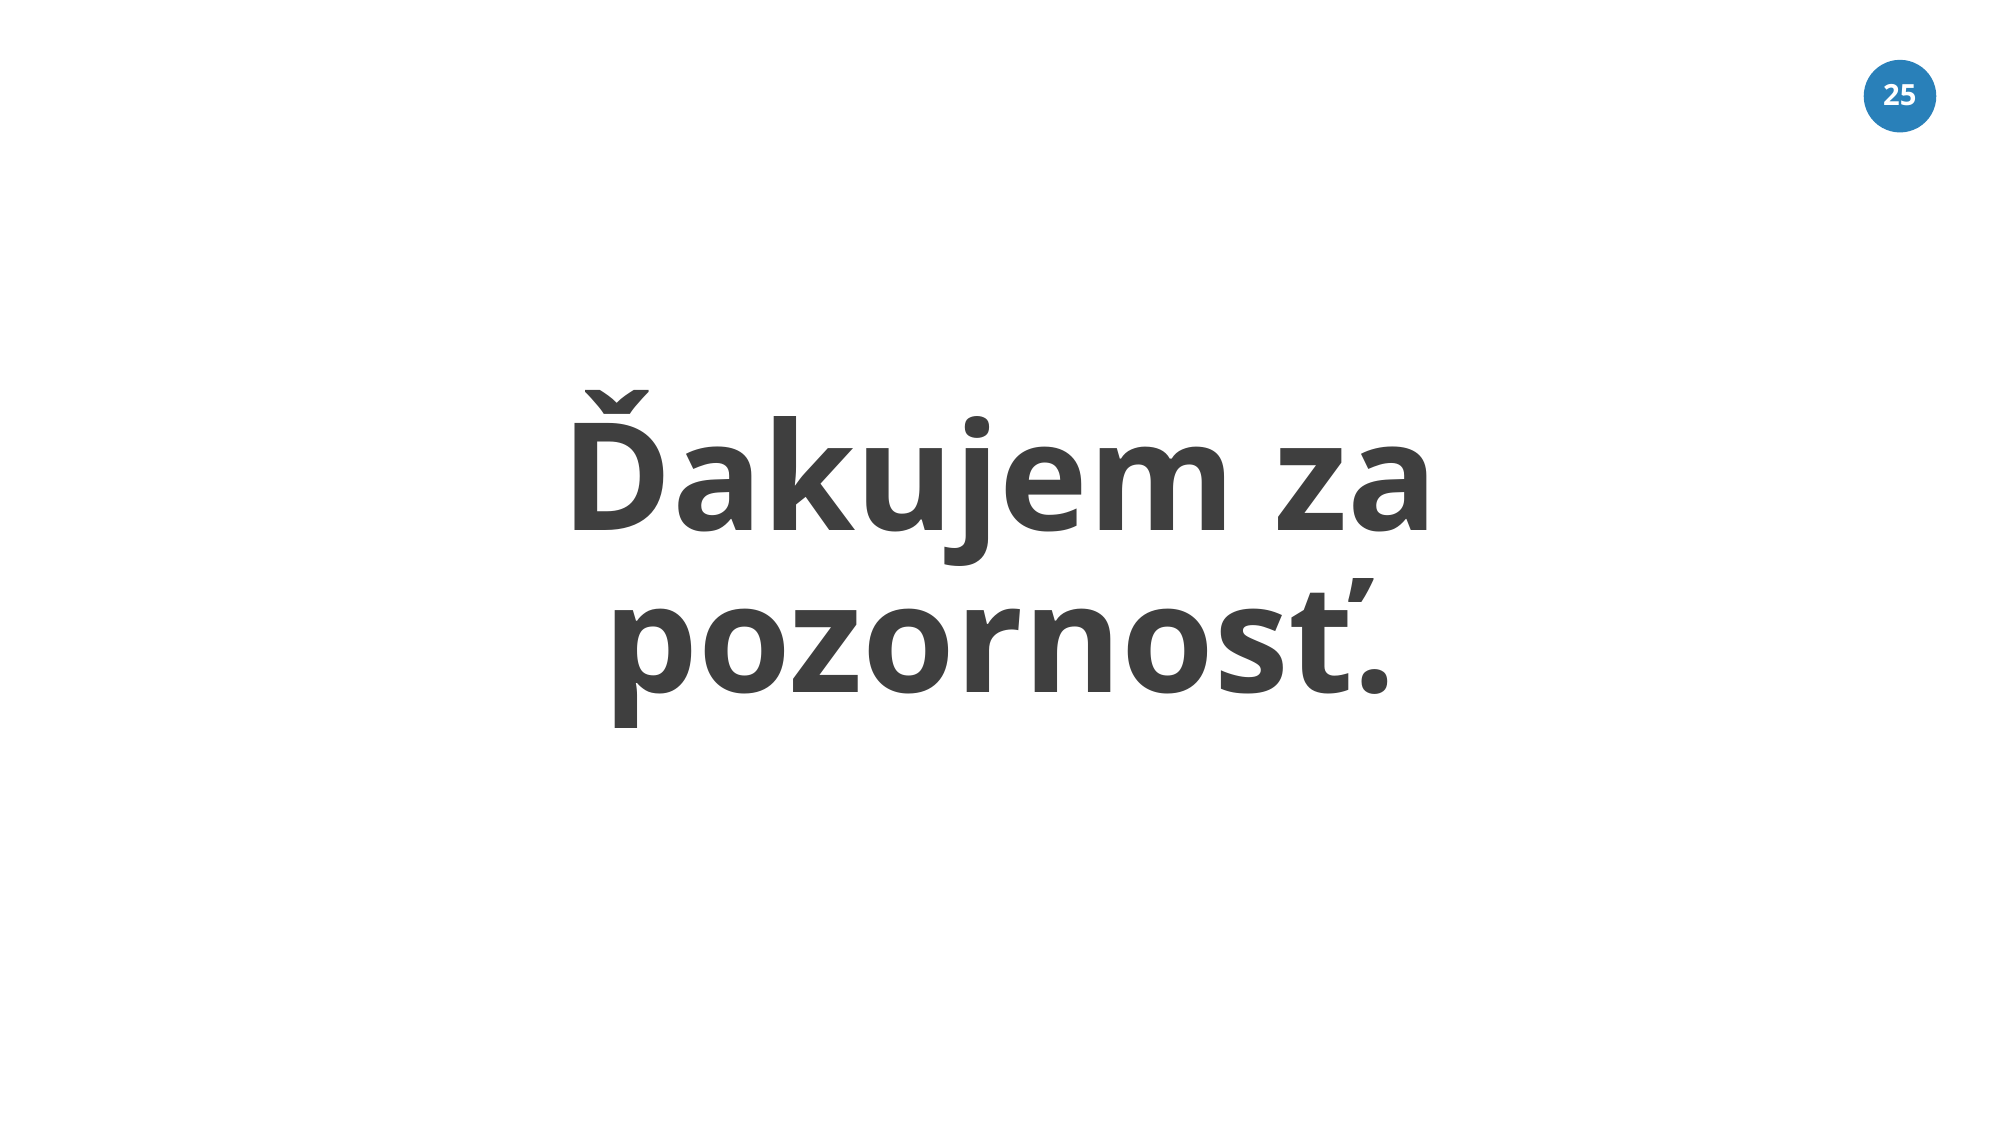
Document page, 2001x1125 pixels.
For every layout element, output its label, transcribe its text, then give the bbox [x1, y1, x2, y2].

slide_number 25 [1847, 66, 1953, 127]
list Ďakujem za pozornosť. [137, 0, 1863, 1125]
